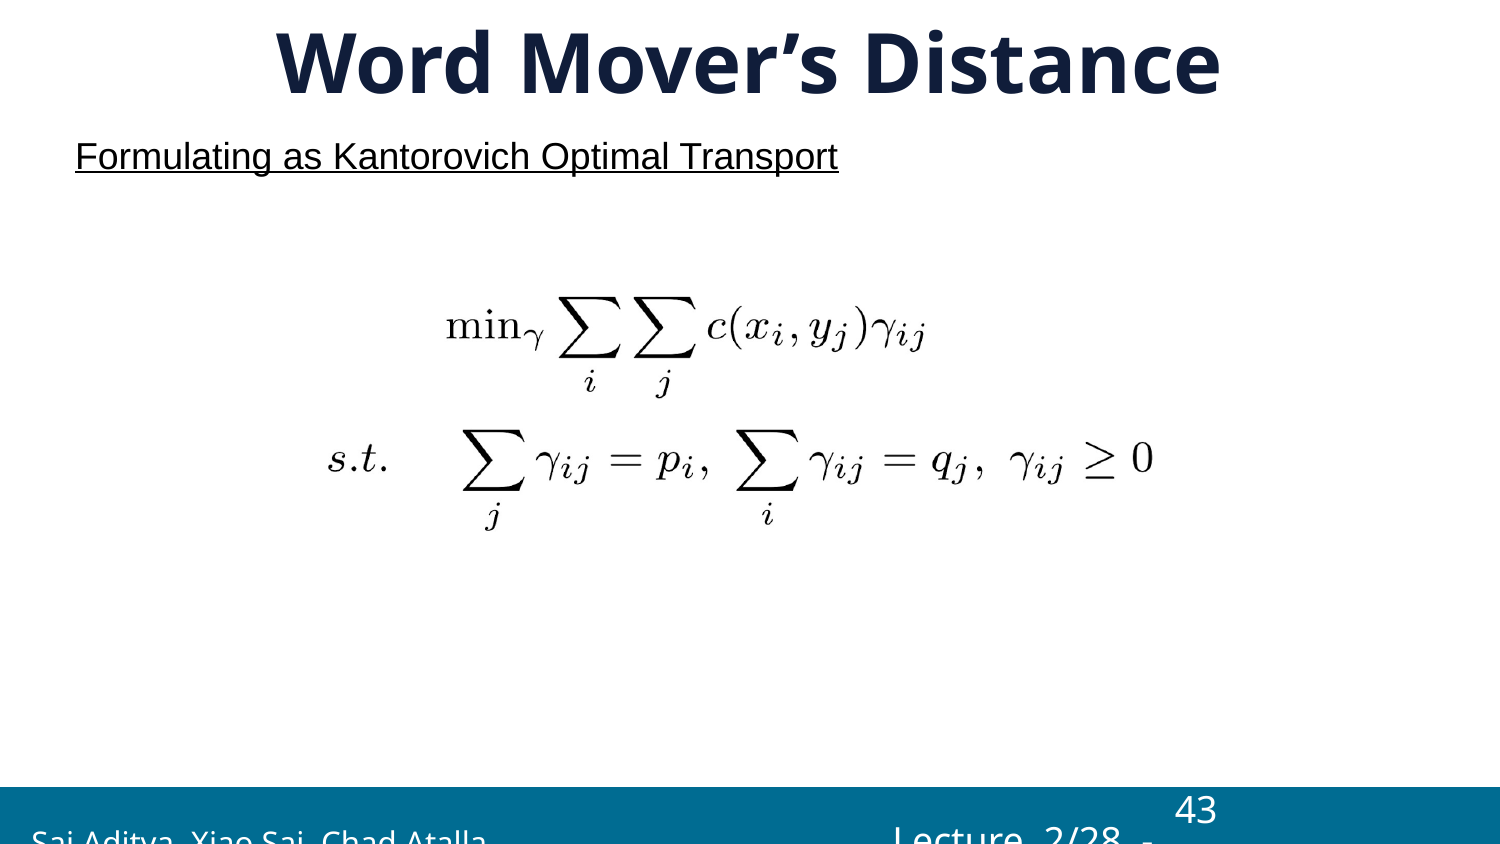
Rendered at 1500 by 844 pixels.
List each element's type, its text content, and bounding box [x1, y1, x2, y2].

list Formulating as Kantorovich Optimal Transport [75, 124, 1364, 772]
title Word Mover’s Distance [75, 11, 1425, 110]
list Sai Aditya, Xiao Sai, Chad Atalla Lecture 2/28 - [0, 787, 1500, 844]
picture [311, 273, 1275, 536]
slide_number ‹#› [1156, 787, 1226, 836]
